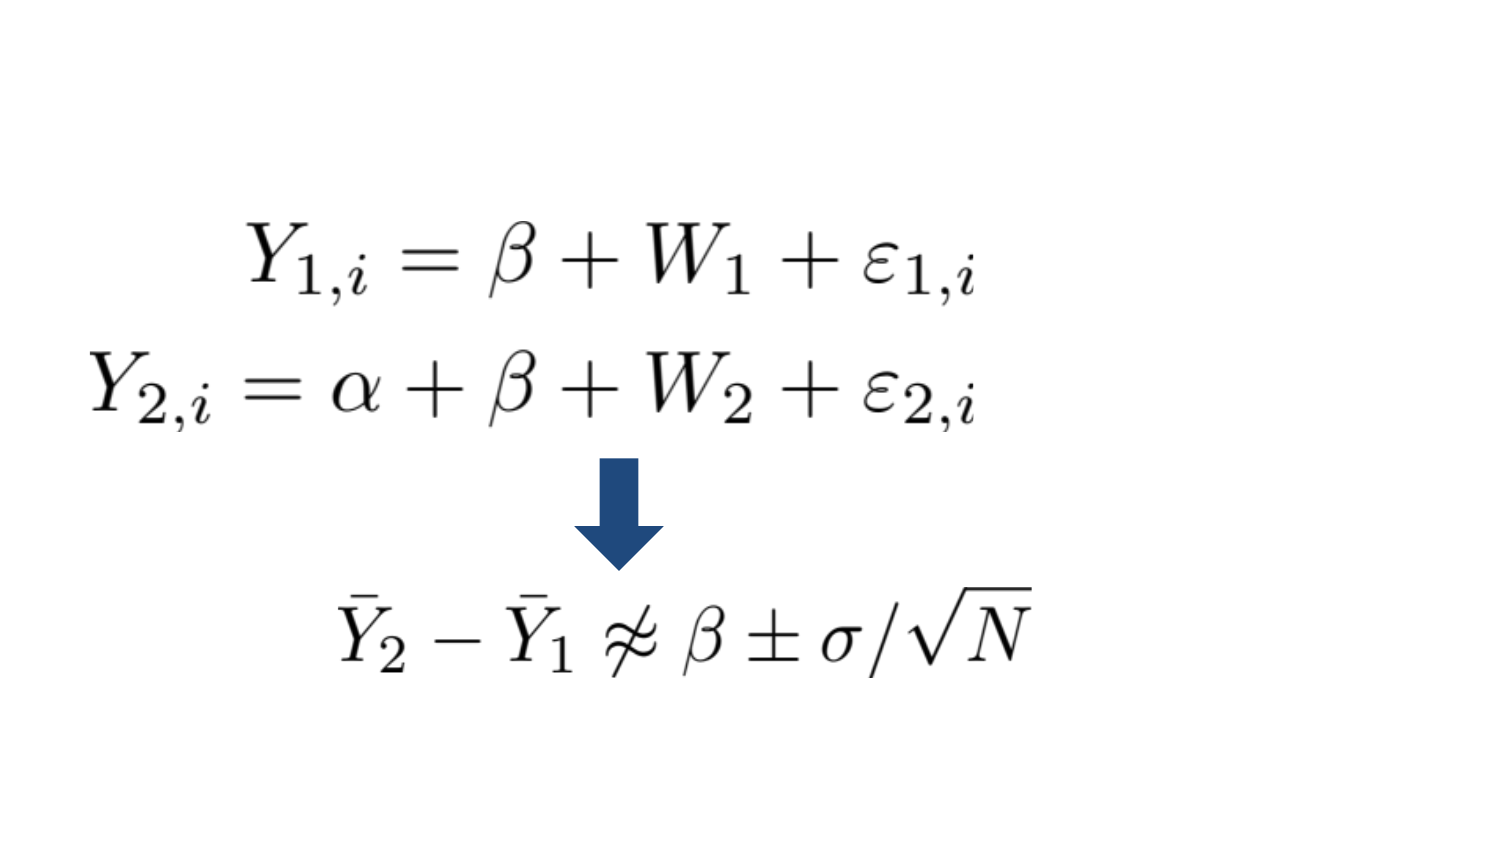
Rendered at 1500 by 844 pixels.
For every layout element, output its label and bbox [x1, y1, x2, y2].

picture [337, 587, 1032, 678]
text_box [574, 517, 664, 571]
list [89, 144, 974, 510]
